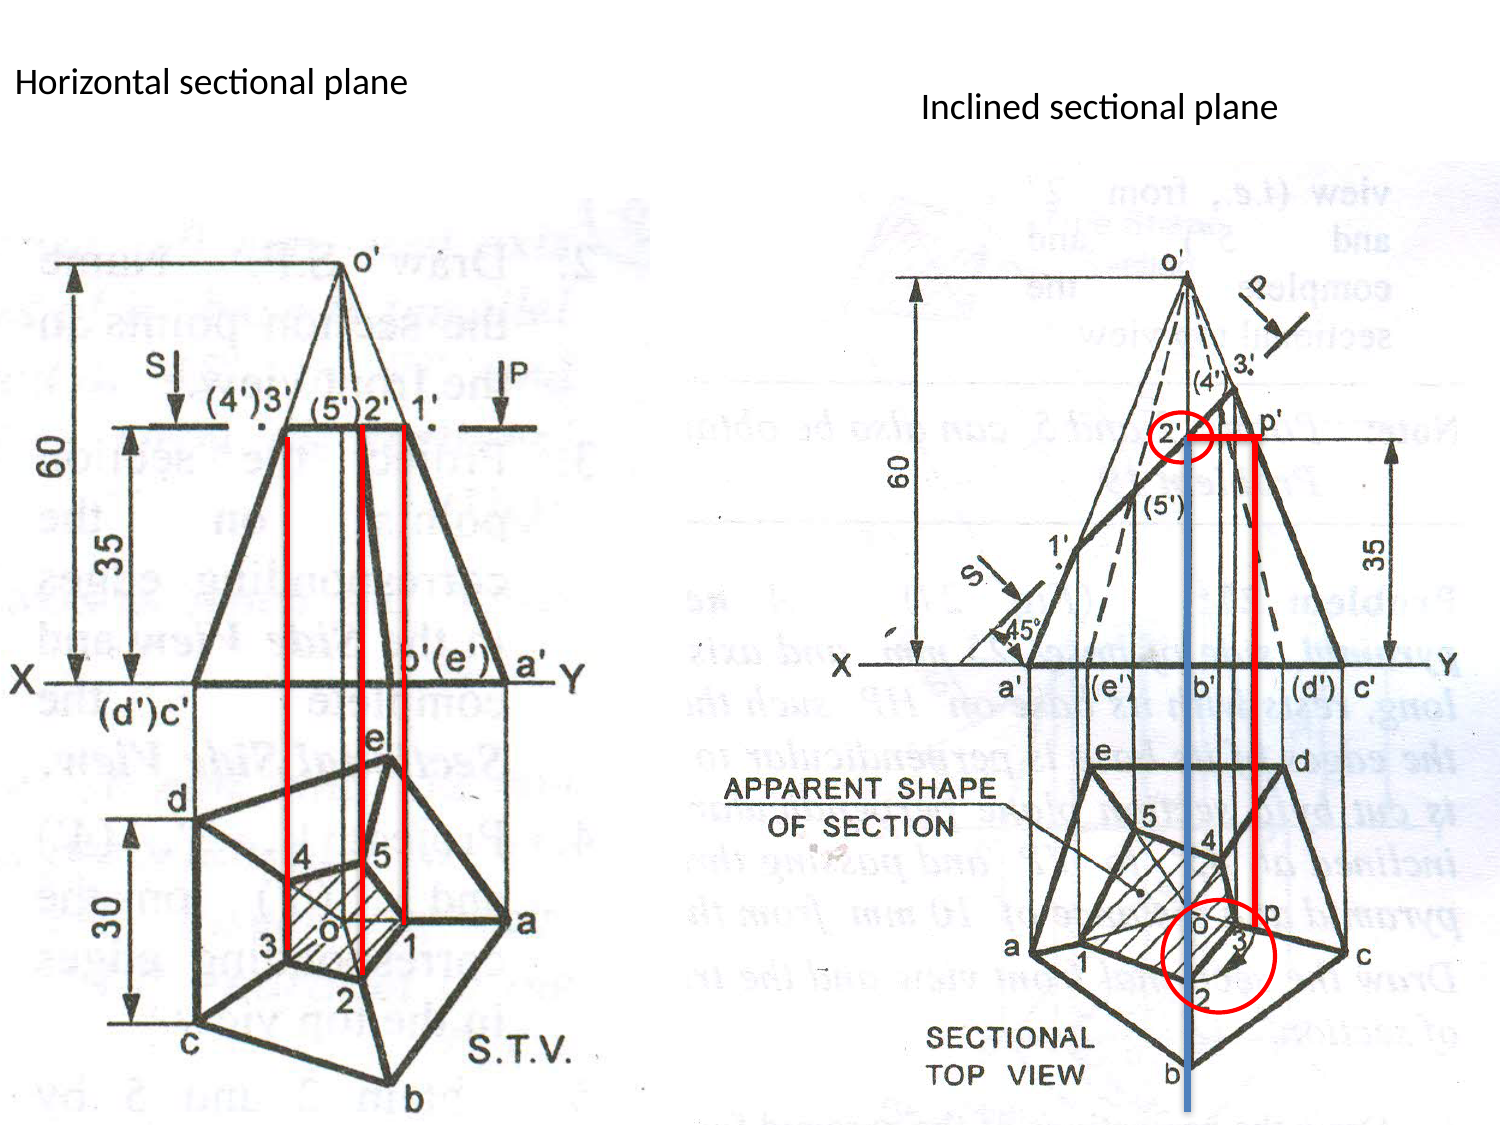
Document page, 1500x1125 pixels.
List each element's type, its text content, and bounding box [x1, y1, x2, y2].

picture [0, 198, 651, 1125]
picture [687, 161, 1500, 1125]
text_box Inclined sectional plane [699, 74, 1500, 135]
text_box Horizontal sectional plane [0, 49, 650, 110]
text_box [287, 424, 405, 976]
